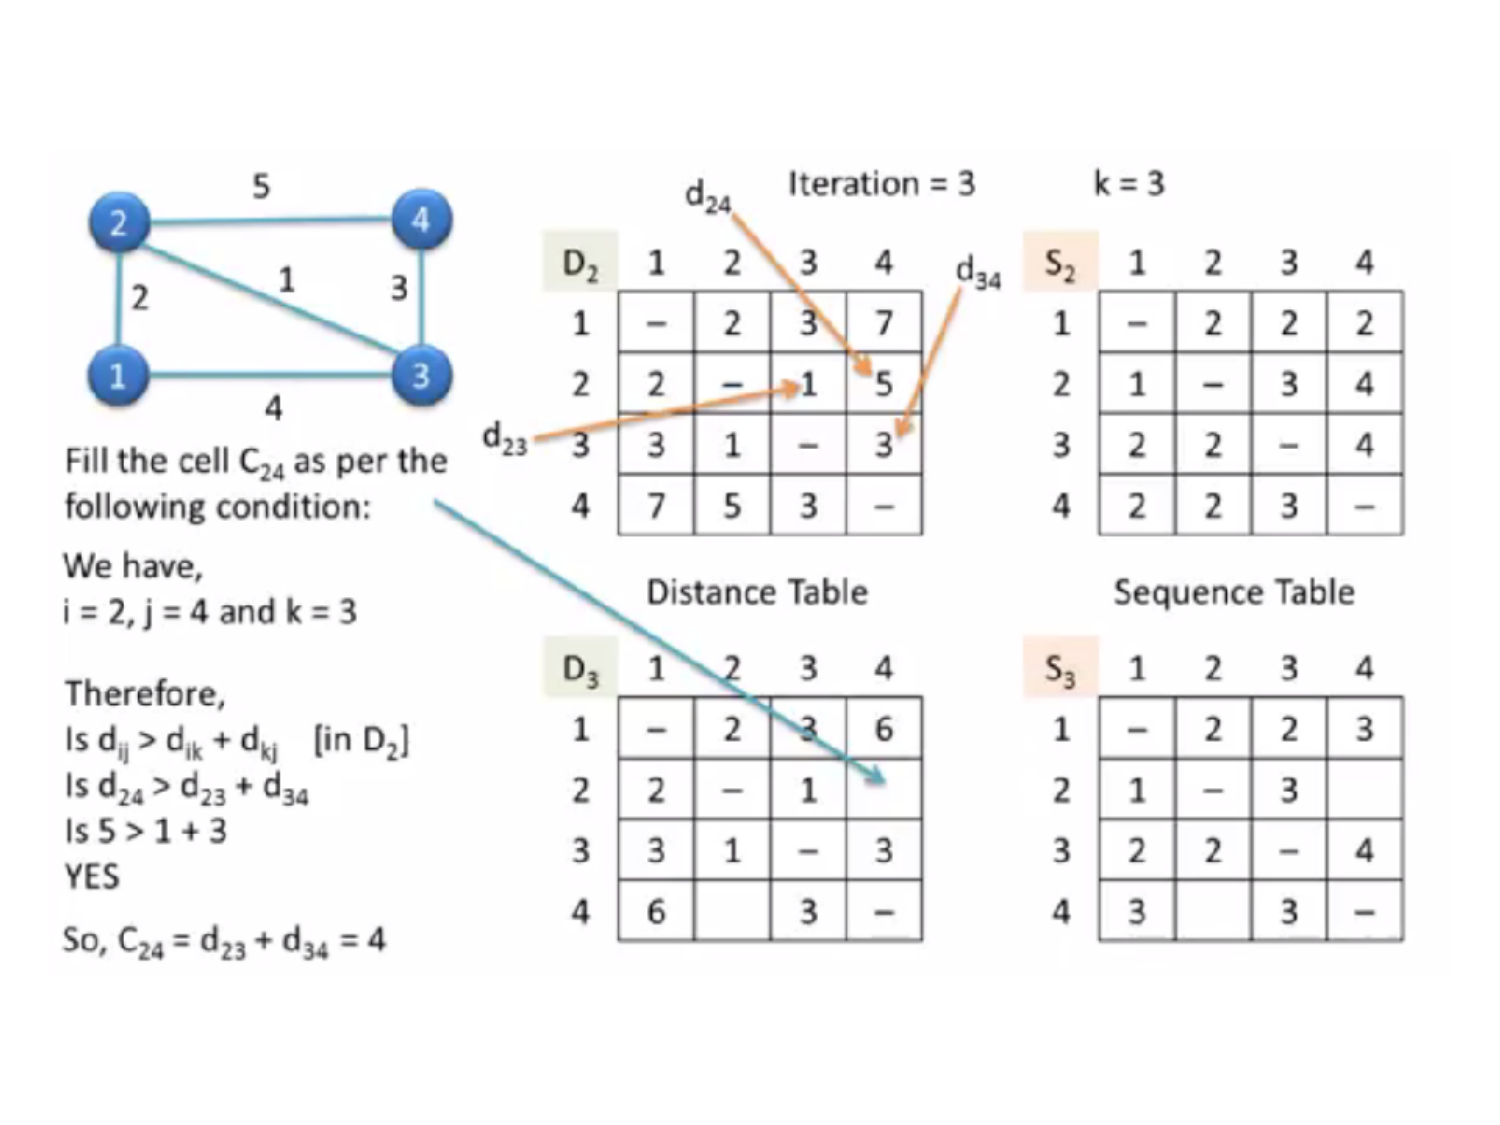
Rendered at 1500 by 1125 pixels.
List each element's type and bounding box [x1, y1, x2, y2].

picture [48, 150, 1451, 975]
